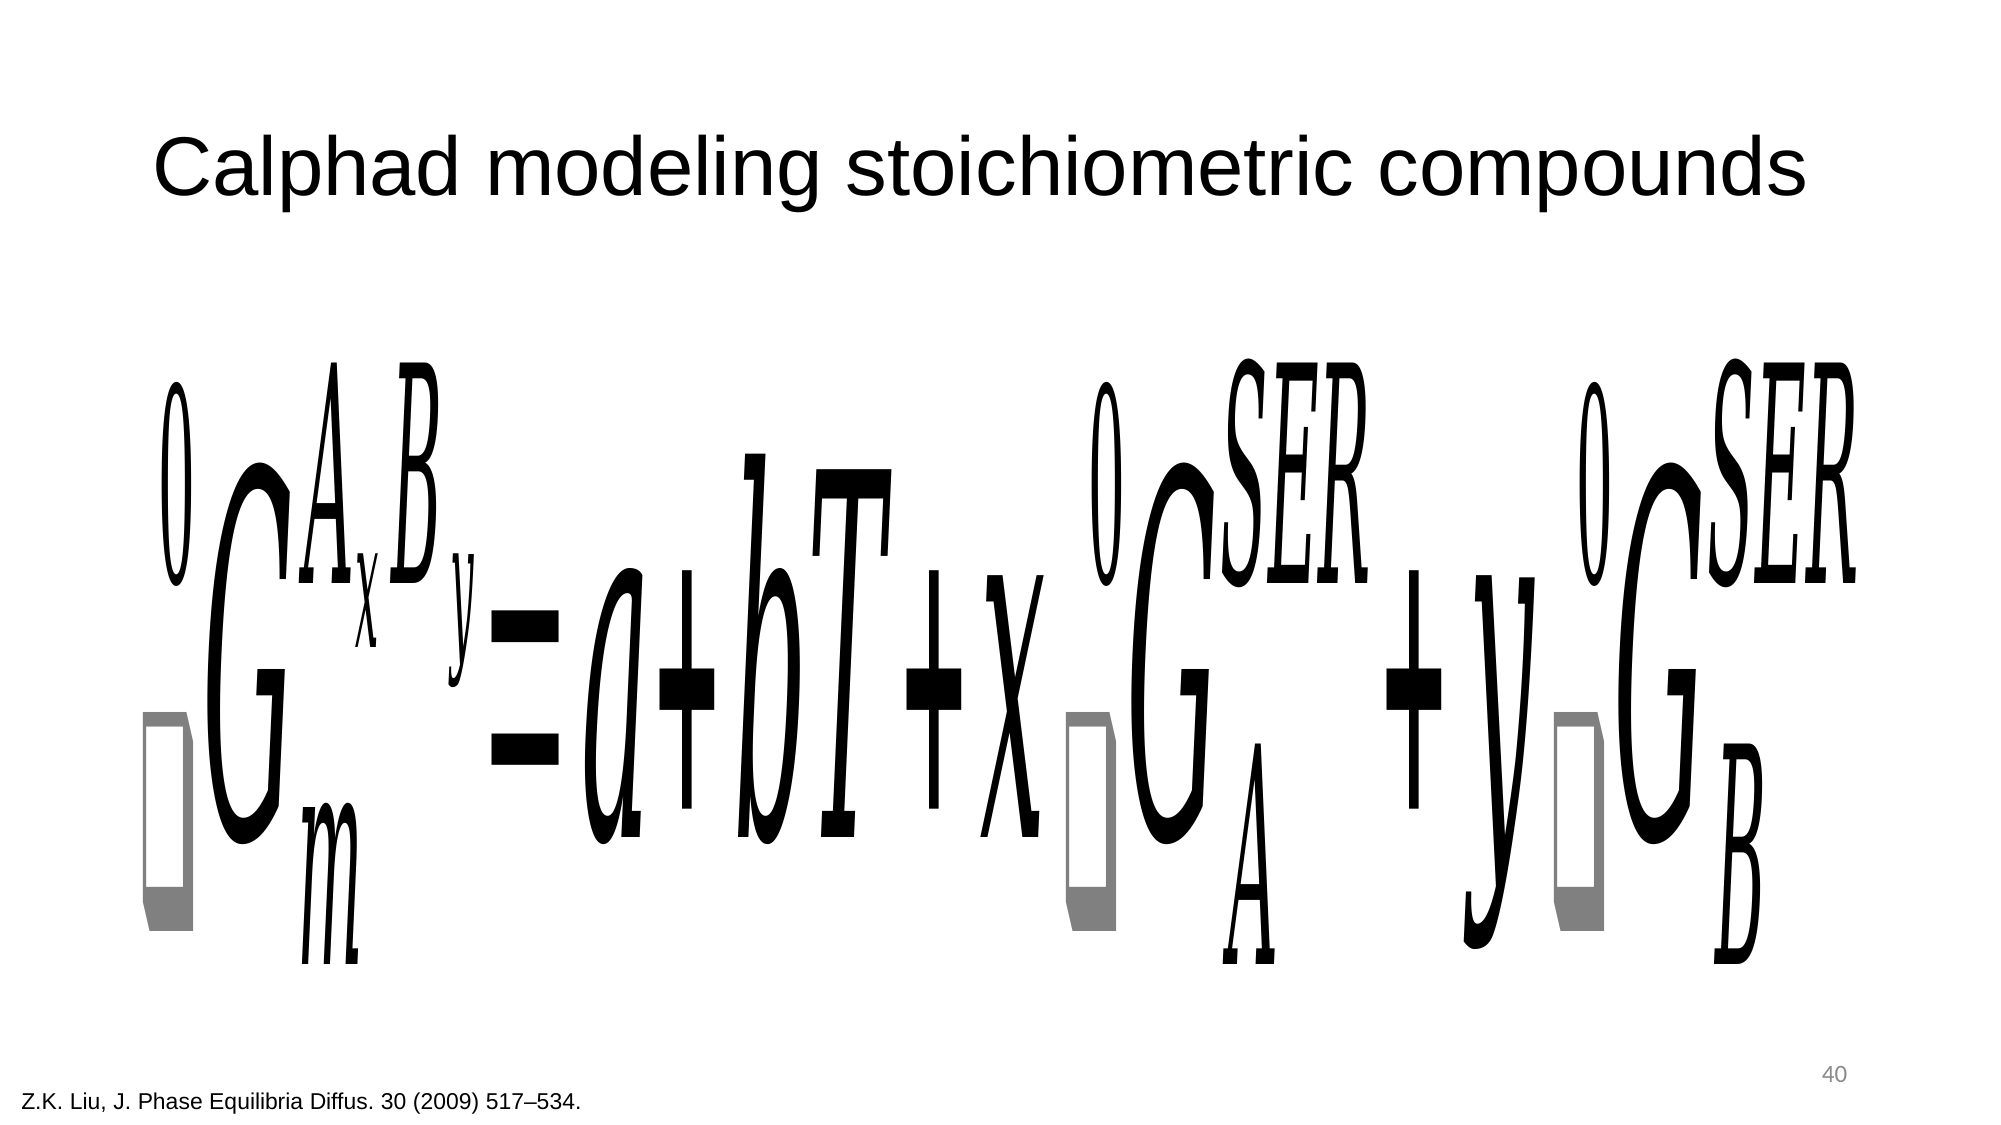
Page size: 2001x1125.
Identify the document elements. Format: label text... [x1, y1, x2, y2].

slide_number 40 [1412, 1042, 1863, 1103]
title Calphad modeling stoichiometric compounds [137, 59, 1863, 278]
text_box Z.K. Liu, J. Phase Equilibria Diffus. 30 (2009) 517–534. [0, 1079, 1572, 1122]
